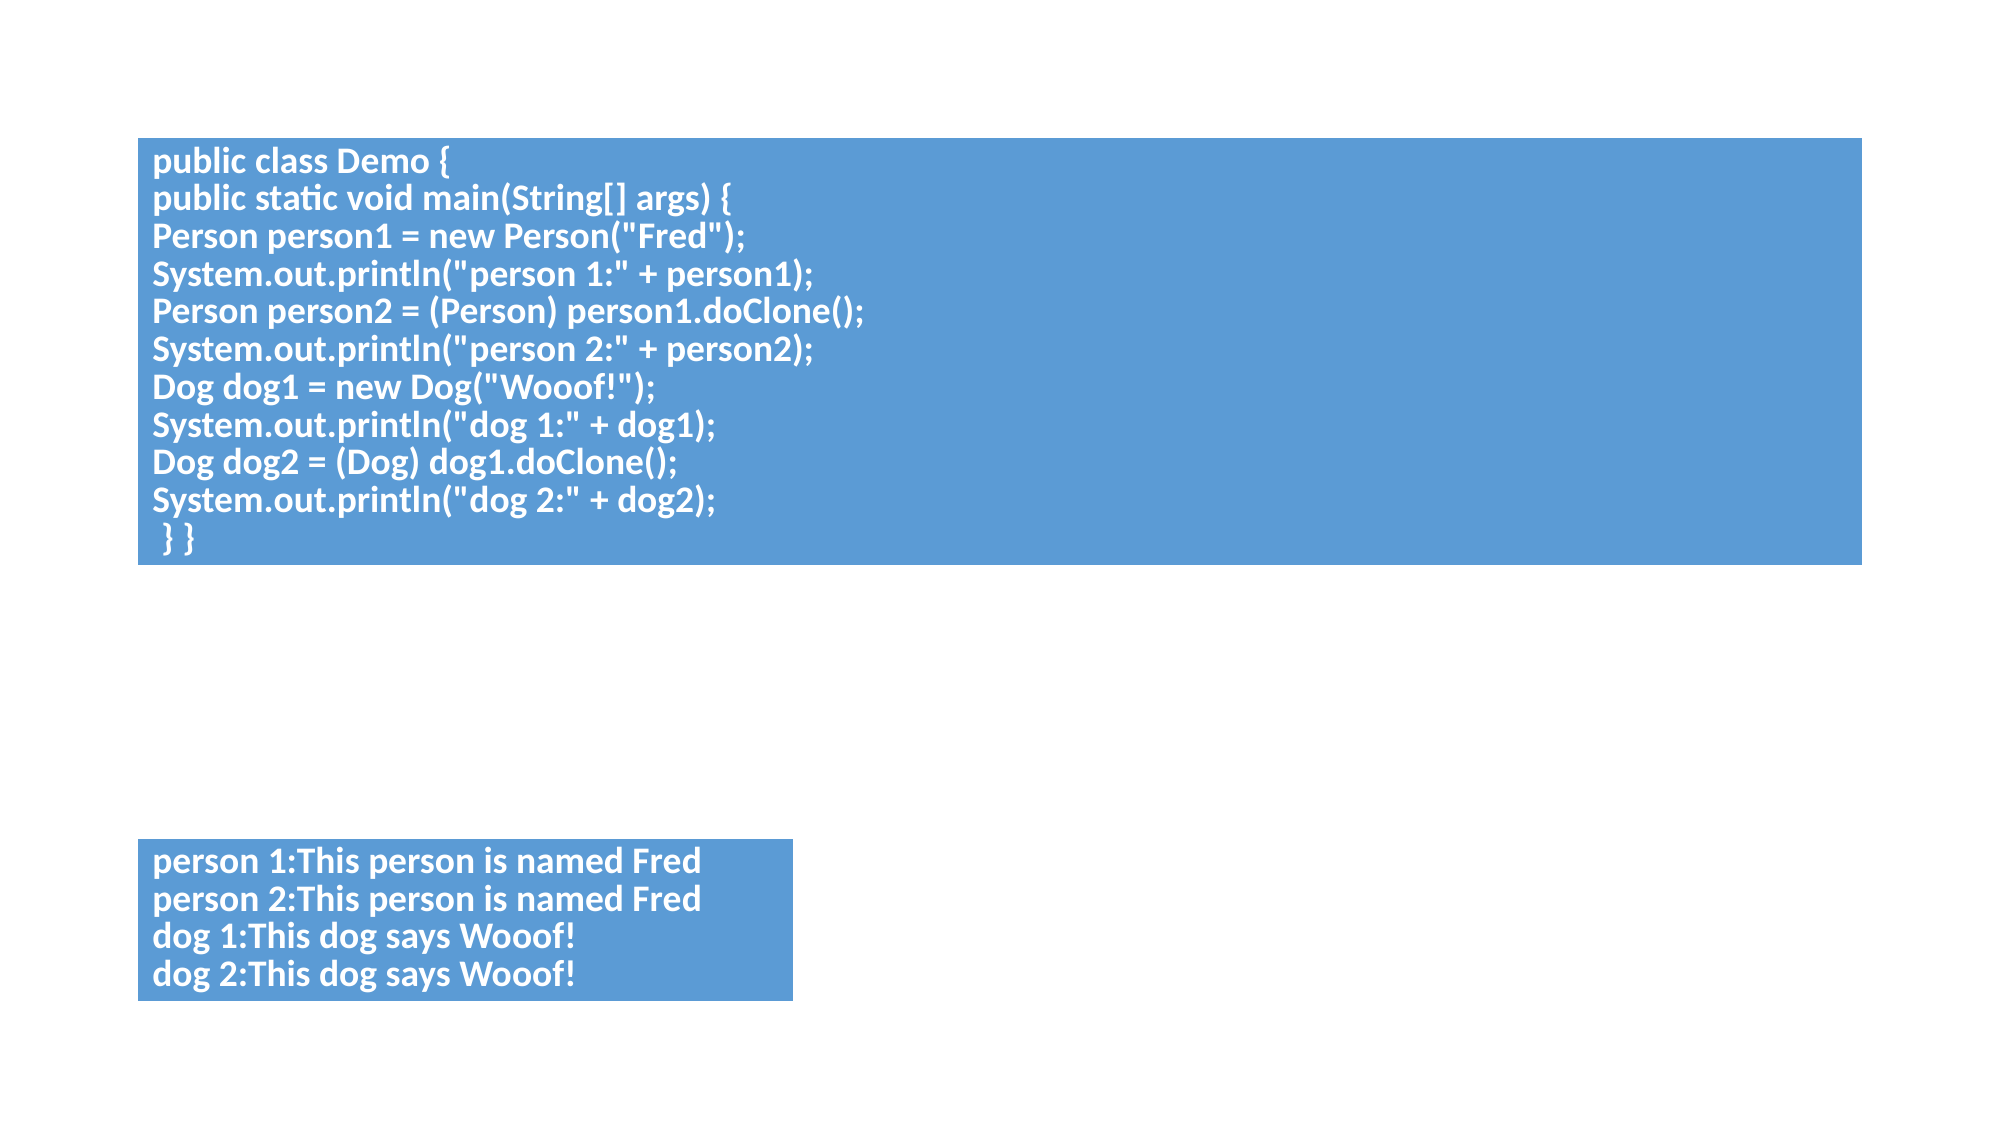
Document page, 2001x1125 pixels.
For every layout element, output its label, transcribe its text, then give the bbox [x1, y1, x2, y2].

table_header public class Demo { public static void main(String[] args) { Person person1 = new Person("Fred"); System.out.println("person 1:" + person1); Person person2 = (Person) person1.doClone(); System.out.println("person 2:" + person2); Dog dog1 = new Dog("Wooof!"); System.out.println("dog 1:" + dog1); Dog dog2 = (Dog) dog1.doClone(); System.out.println("dog 2:" + dog2); } } [138, 138, 1862, 565]
table_header person 1:This person is named Fred person 2:This person is named Fred dog 1:This dog says Wooof! dog 2:This dog says Wooof! [138, 839, 793, 1001]
